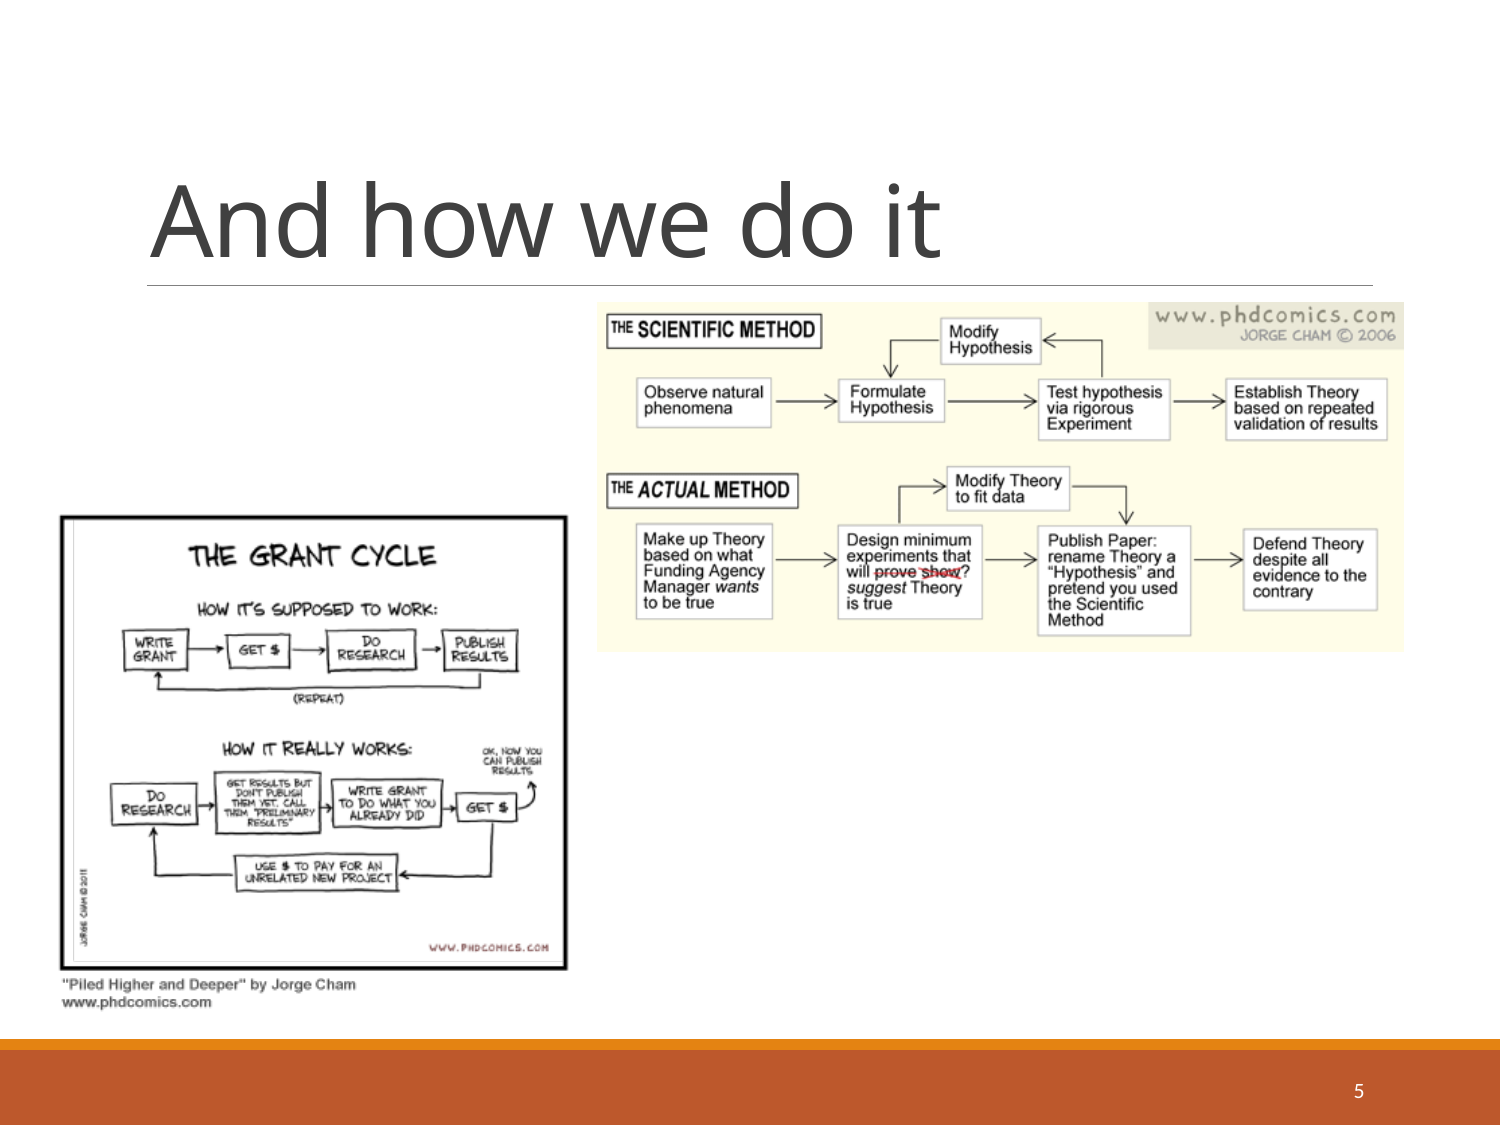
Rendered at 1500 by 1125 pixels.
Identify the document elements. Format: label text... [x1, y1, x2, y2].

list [49, 506, 576, 1020]
title And how we do it [135, 47, 1373, 285]
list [597, 302, 1405, 653]
slide_number 5 [1218, 1059, 1380, 1120]
